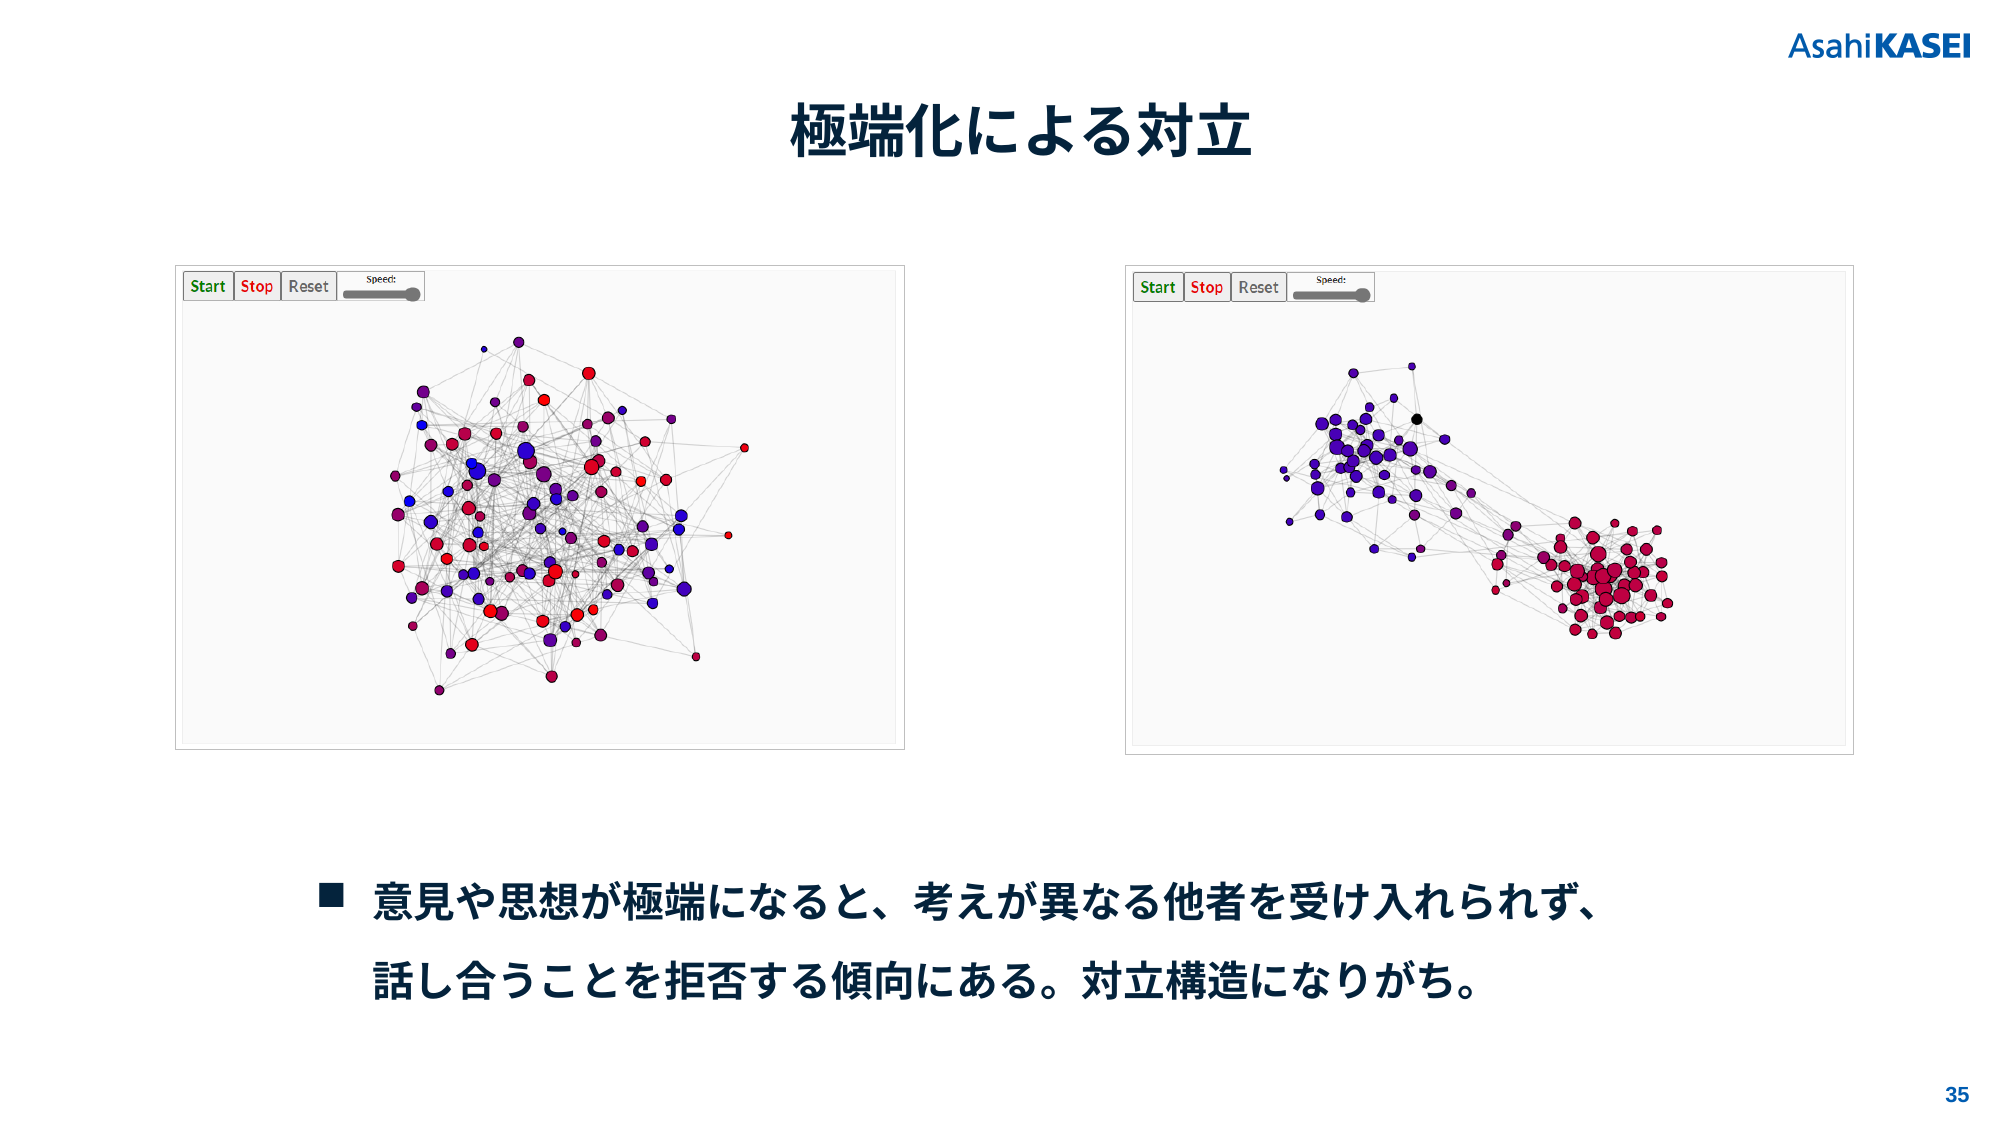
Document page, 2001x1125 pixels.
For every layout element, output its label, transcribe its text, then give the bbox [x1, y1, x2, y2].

slide_number 35 [1909, 1073, 1970, 1115]
picture [175, 264, 905, 750]
text_box 意見や思想が極端になると、考えが異なる他者を受け入れられず、 話し合うことを拒否する傾向にある。対立構造になりがち。 [301, 839, 1744, 1013]
picture [1125, 264, 1854, 755]
text_box 極端化による対立 [299, 76, 1743, 184]
picture [1788, 33, 1970, 58]
